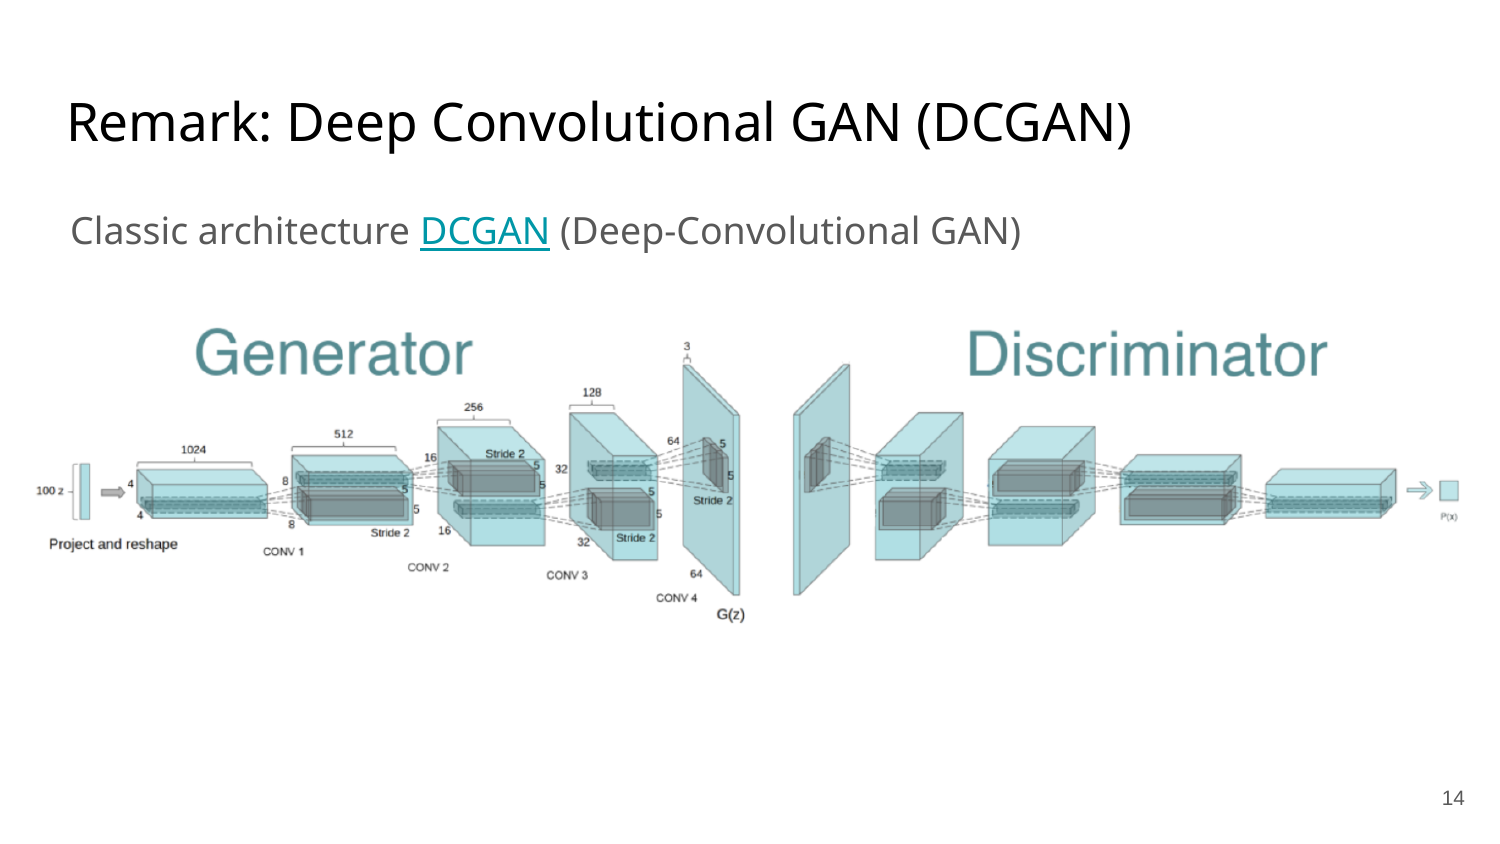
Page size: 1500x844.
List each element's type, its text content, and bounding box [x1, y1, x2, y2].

picture [24, 311, 1476, 636]
slide_number ‹#› [1389, 764, 1480, 830]
text_box Classic architecture DCGAN (Deep-Convolutional GAN) [55, 192, 1449, 287]
title Remark: Deep Convolutional GAN (DCGAN) [51, 72, 1449, 167]
